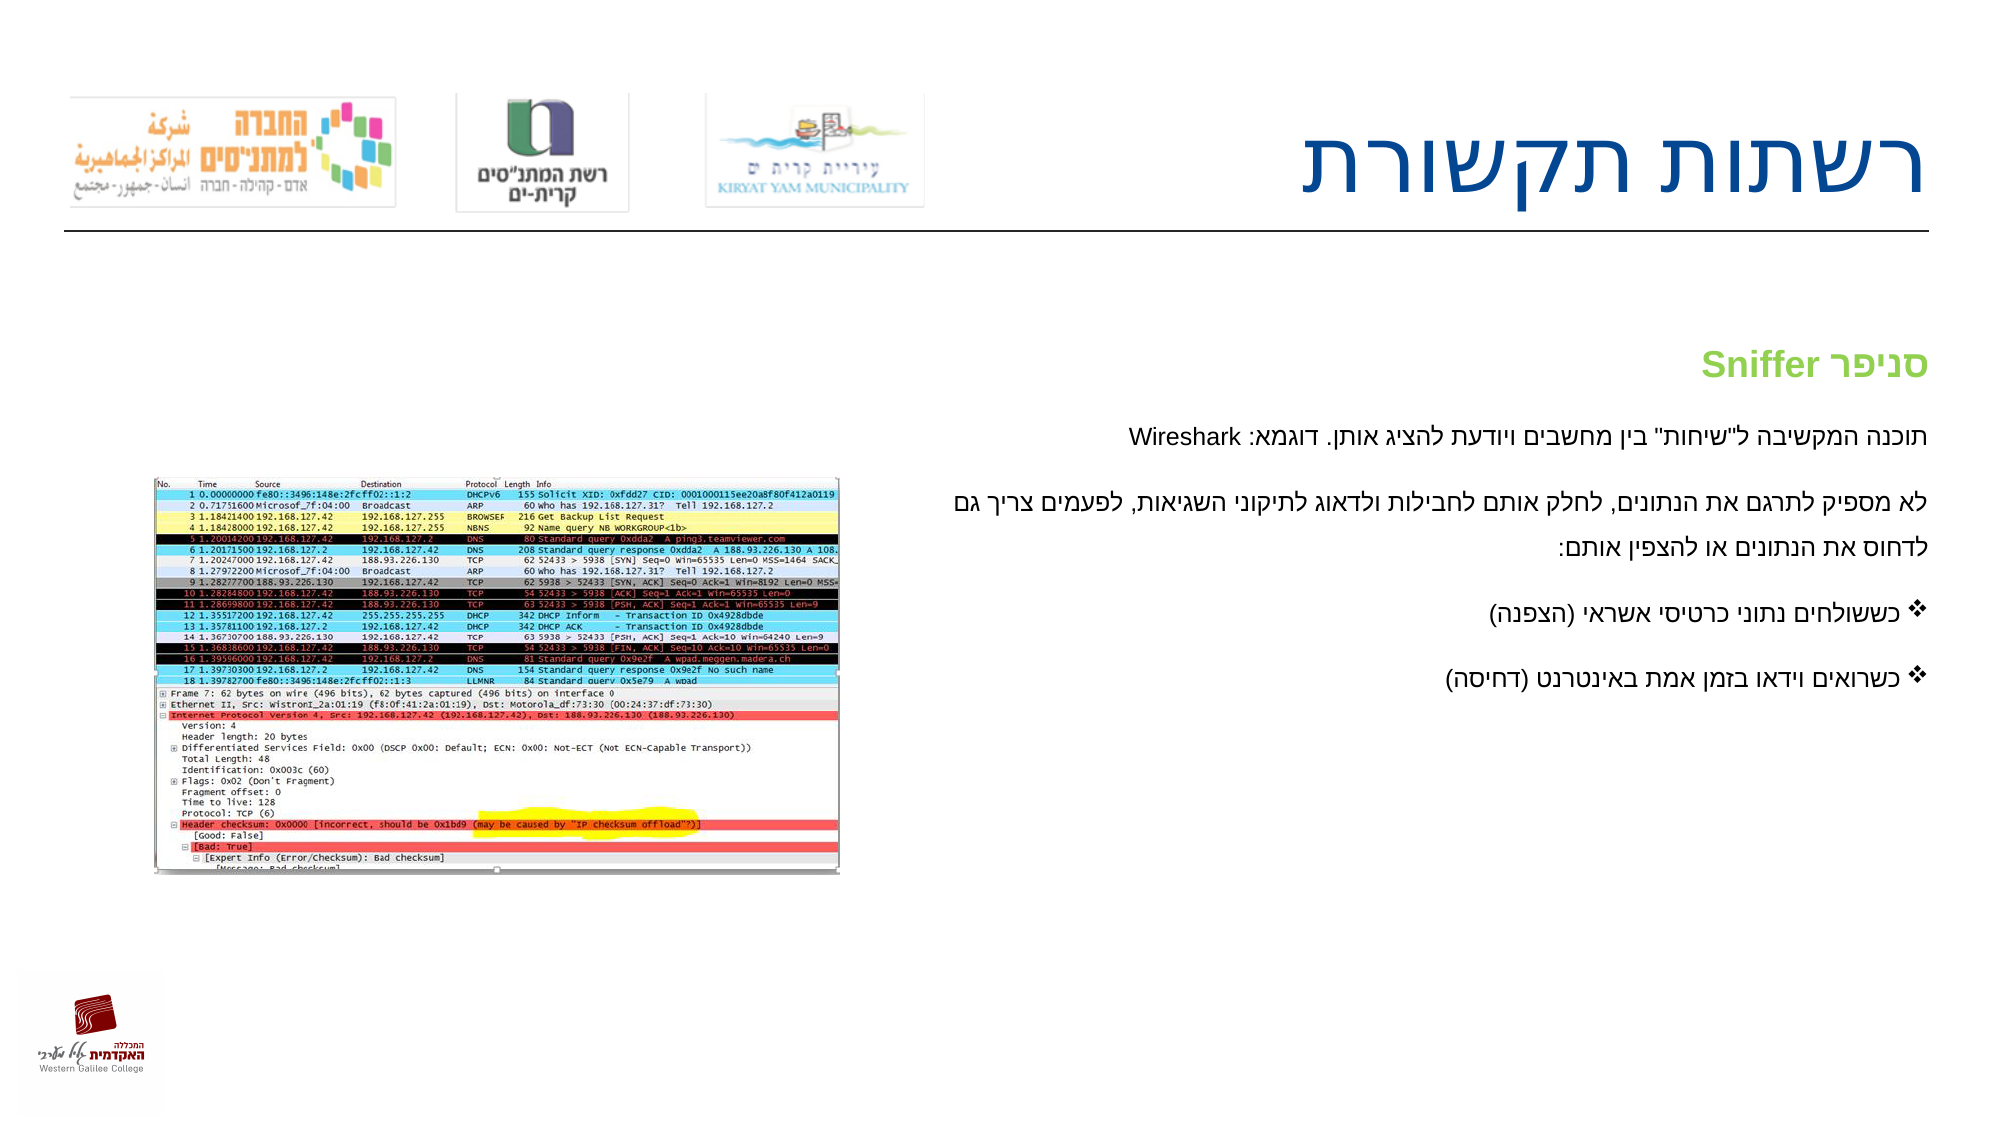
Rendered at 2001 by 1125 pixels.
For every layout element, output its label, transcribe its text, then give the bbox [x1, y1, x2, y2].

picture [70, 93, 925, 213]
picture [154, 477, 840, 875]
picture [18, 970, 164, 1116]
title רשתות תקשורת [64, 55, 1930, 221]
text_box סניפר Sniffer תוכנה המקשיבה ל"שיחות" בין מחשבים ויודעת להציג אותן. דוגמא: Wireshark לא מספיק לתרגם את הנתונים, לחלק אותם לחבילות ולדאוג לתיקוני השגיאות, לפעמים צריך גם לדחוס את הנתונים או להצפין אותם: כששולחים נתוני כרטיסי אשראי (הצפנה) כשרואים וידאו בזמן אמת באינטרנט (דחיסה) [924, 309, 1930, 1043]
